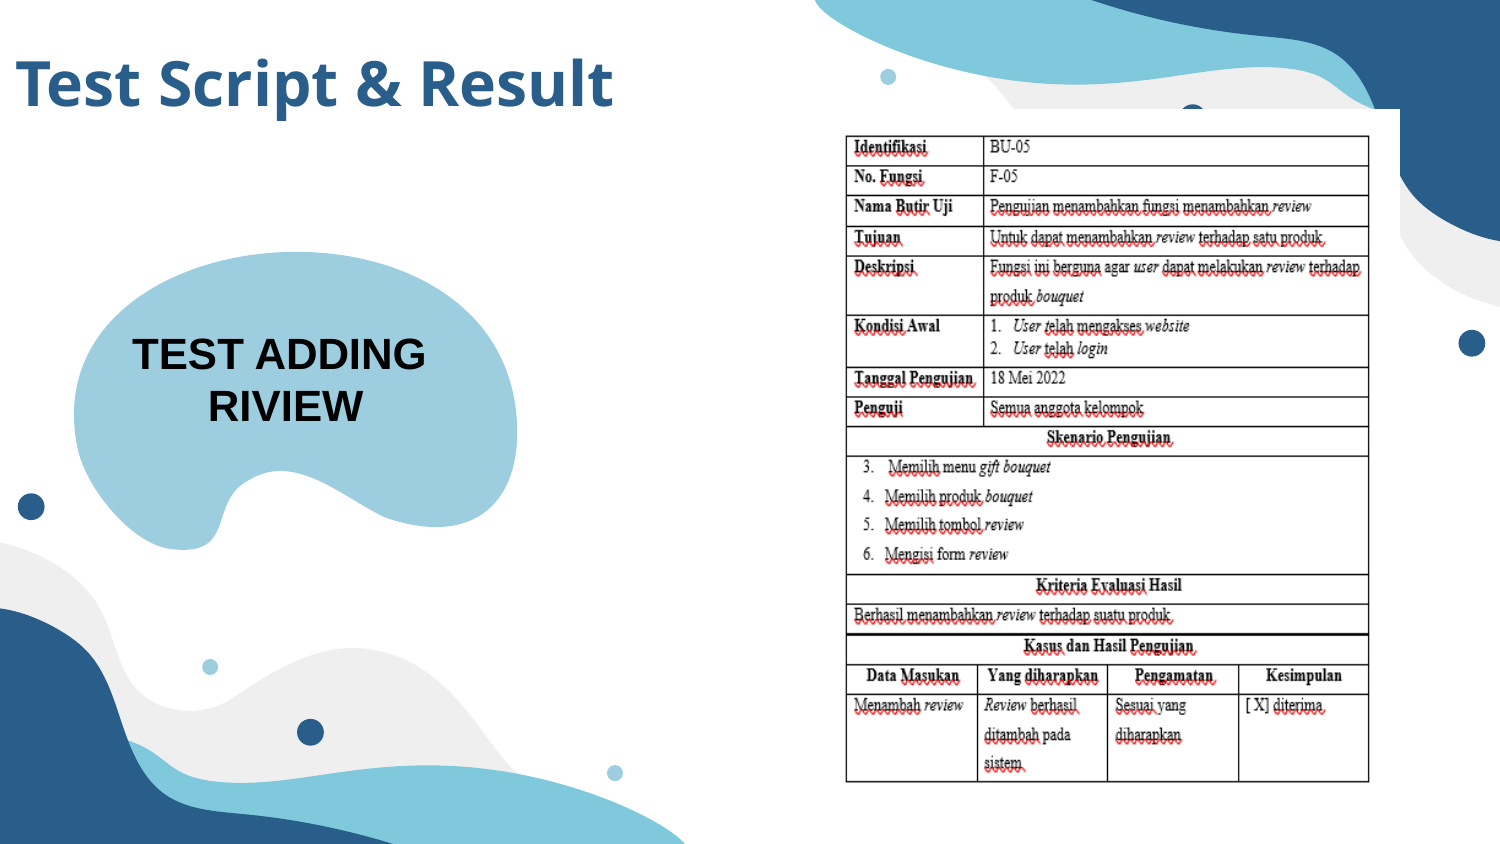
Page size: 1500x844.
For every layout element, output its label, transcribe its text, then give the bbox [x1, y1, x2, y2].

text_box [122, 251, 466, 310]
picture [825, 108, 1400, 808]
text_box TEST ADDING RIVIEW [39, 310, 532, 446]
title Test Script & Result [0, 0, 1286, 187]
text_box [77, 446, 517, 550]
